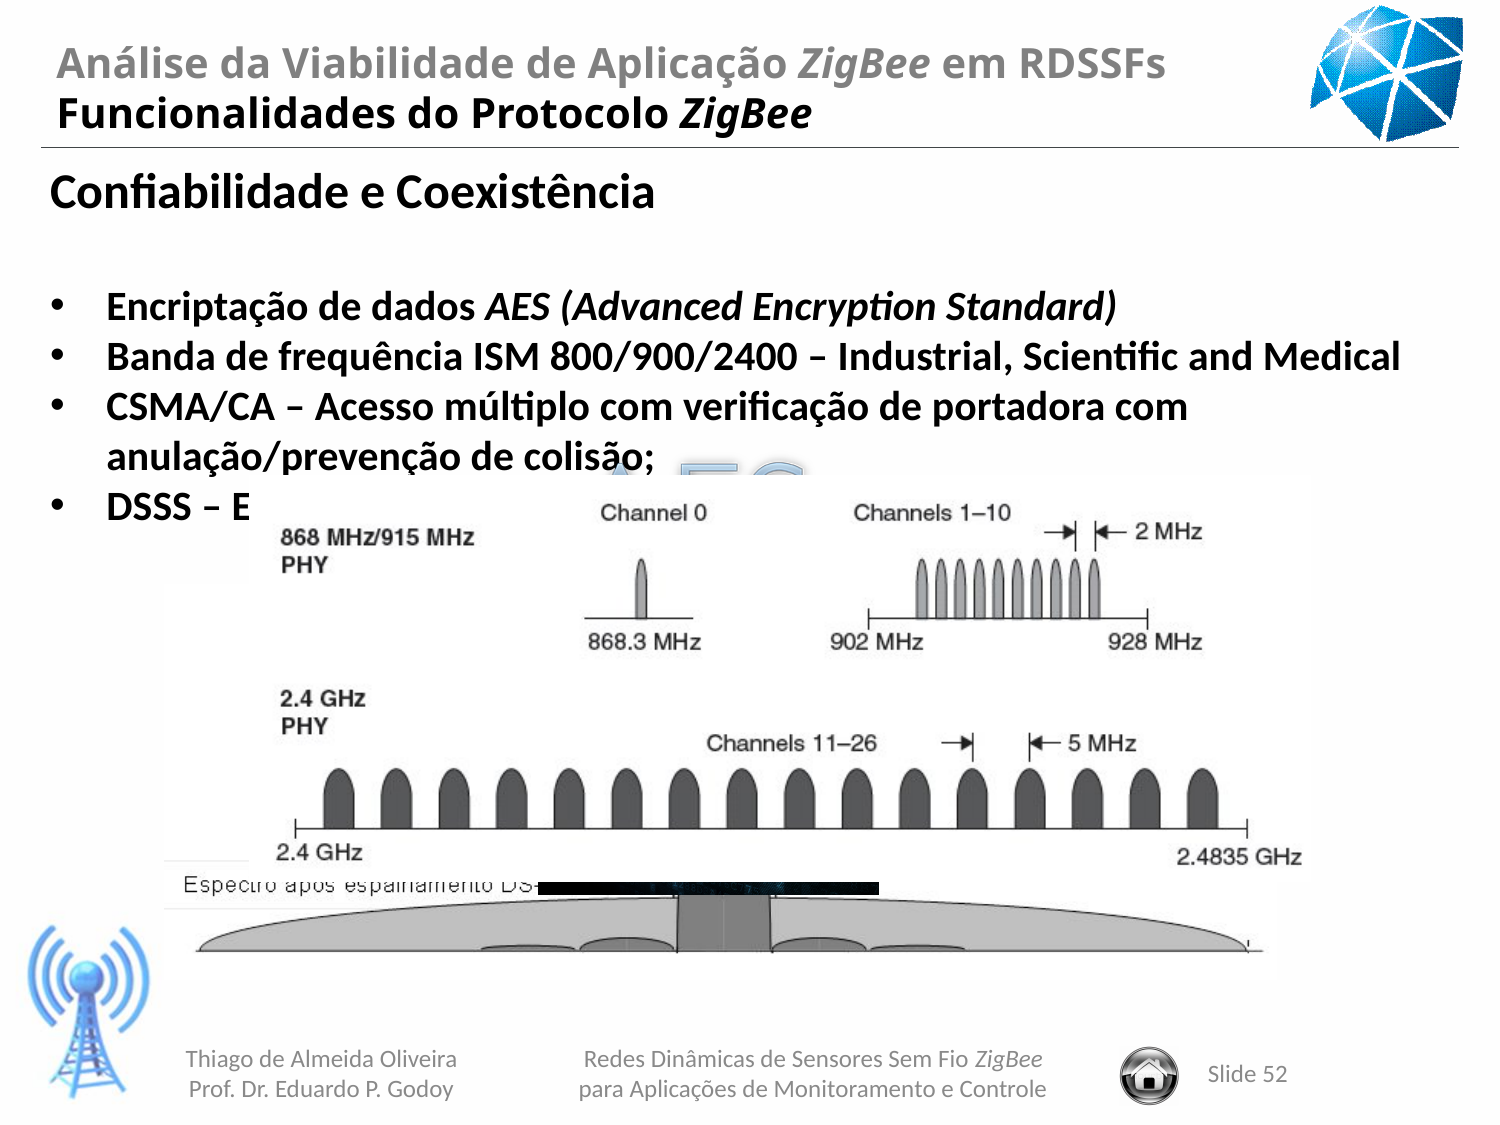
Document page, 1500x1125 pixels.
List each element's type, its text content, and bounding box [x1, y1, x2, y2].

picture [0, 0, 1500, 1125]
text_box Confiabilidade e Coexistência Encriptação de dados AES (Advanced Encryption Standard) Banda de frequência ISM 800/900/2400 – Industrial, Scientific and Medical CSMA/CA – Acesso múltiplo com verificação de portadora com anulação/prevenção de colisão; DSSS – Espalhamento espectral de sequência direta [35, 151, 1459, 537]
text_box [538, 890, 879, 895]
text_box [538, 448, 879, 474]
title Análise da Viabilidade de Aplicação ZigBee em RDSSFs Funcionalidades do Protocolo ZigBee [41, 58, 1305, 115]
